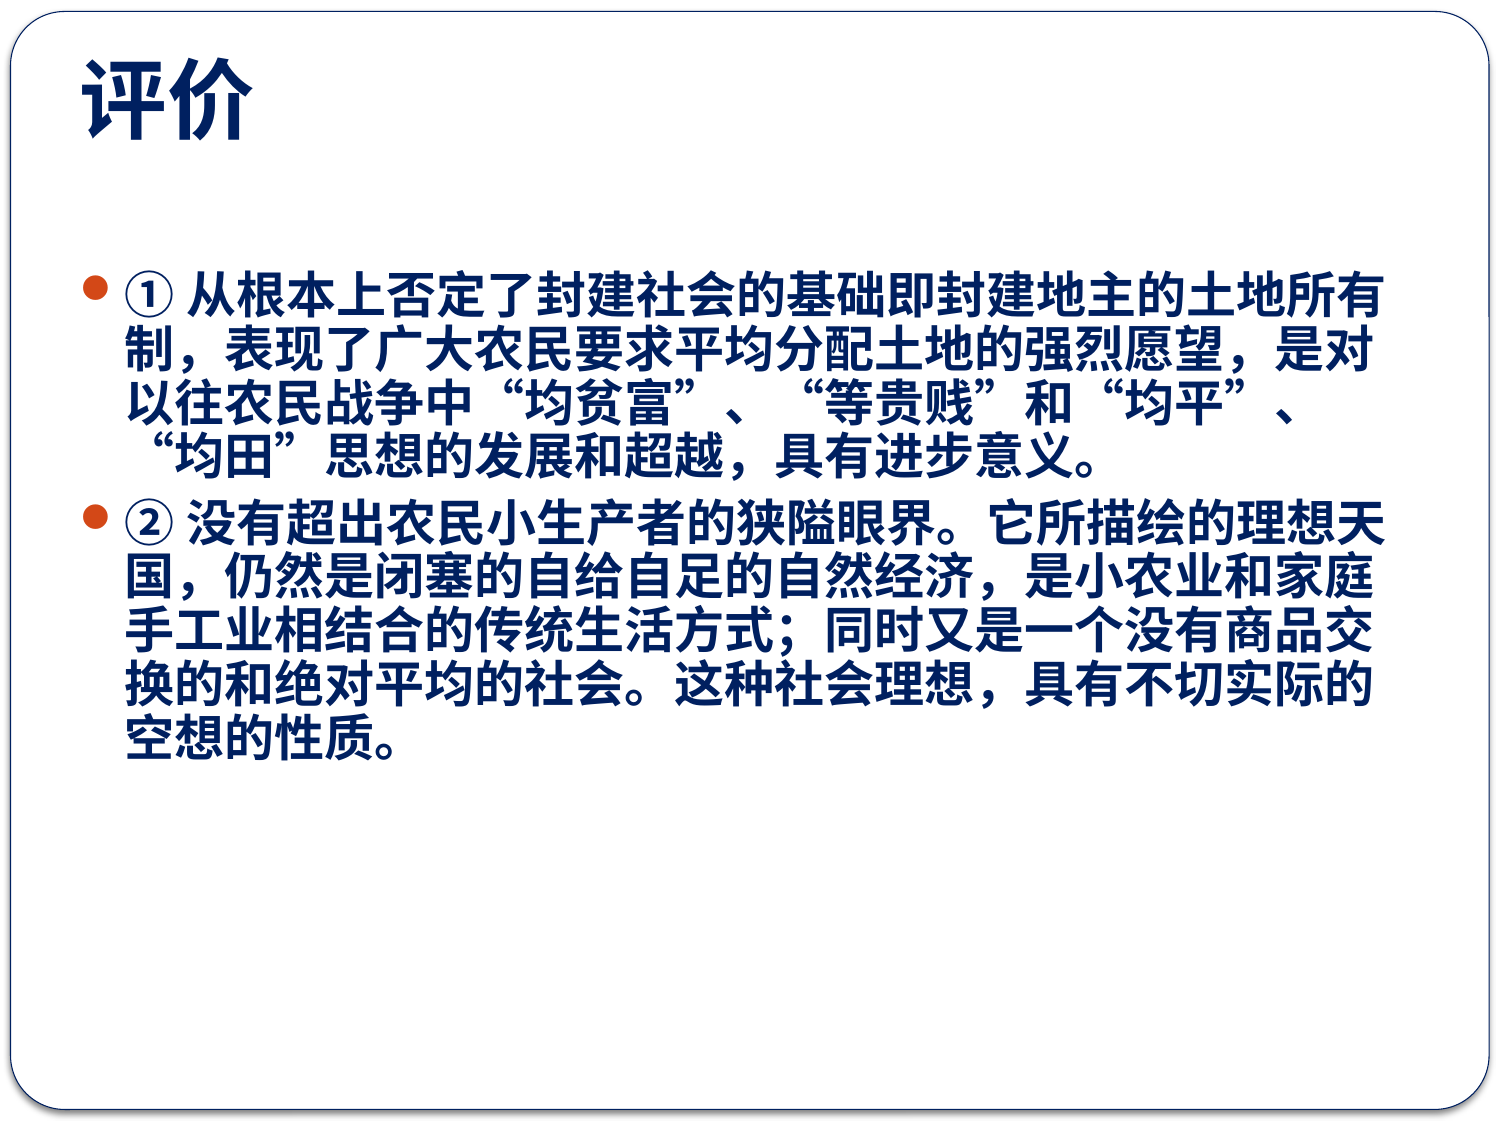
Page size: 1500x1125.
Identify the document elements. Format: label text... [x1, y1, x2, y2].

list ①从根本上否定了封建社会的基础即封建地主的土地所有制，表现了广大农民要求平均分配土地的强烈愿望，是对以往农民战争中“均贫富”、“等贵贱”和“均平”、“均田”思想的发展和超越，具有进步意义。 ②没有超出农民小生产者的狭隘眼界。它所描绘的理想天国，仍然是闭塞的自给自足的自然经济，是小农业和家庭手工业相结合的传统生活方式；同时又是一个没有商品交换的和绝对平均的社会。这种社会理想，具有不切实际的空想的性质。 [64, 262, 1412, 800]
text_box 评价 [64, 37, 1413, 195]
